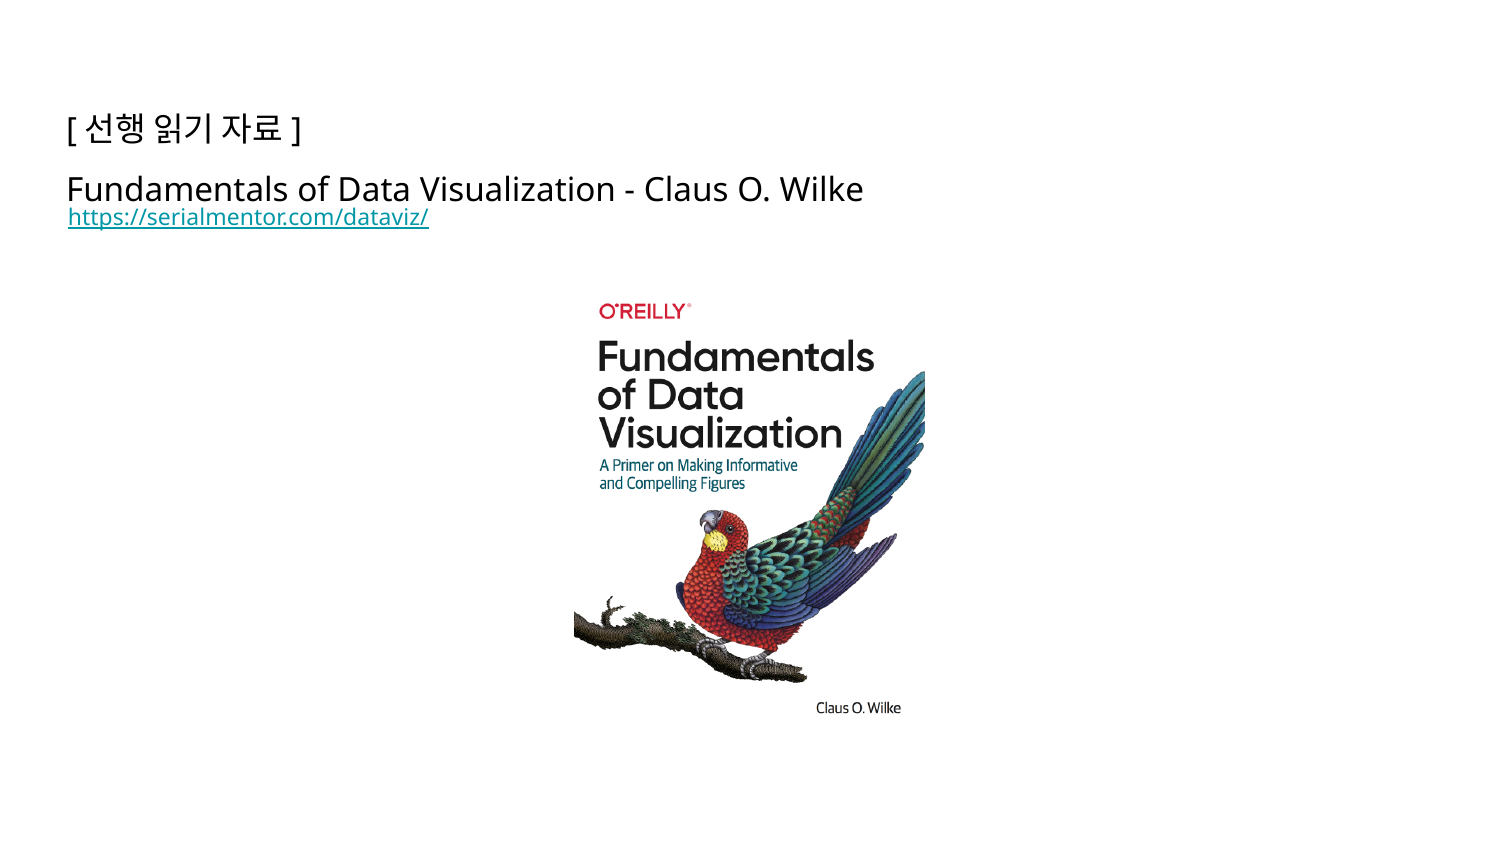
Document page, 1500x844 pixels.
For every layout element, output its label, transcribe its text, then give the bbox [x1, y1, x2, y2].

text_box https://serialmentor.com/dataviz/ [52, 187, 545, 241]
picture [574, 278, 926, 737]
title [선행 읽기 자료] Fundamentals of Data Visualization - Claus O. Wilke [51, 72, 1449, 167]
